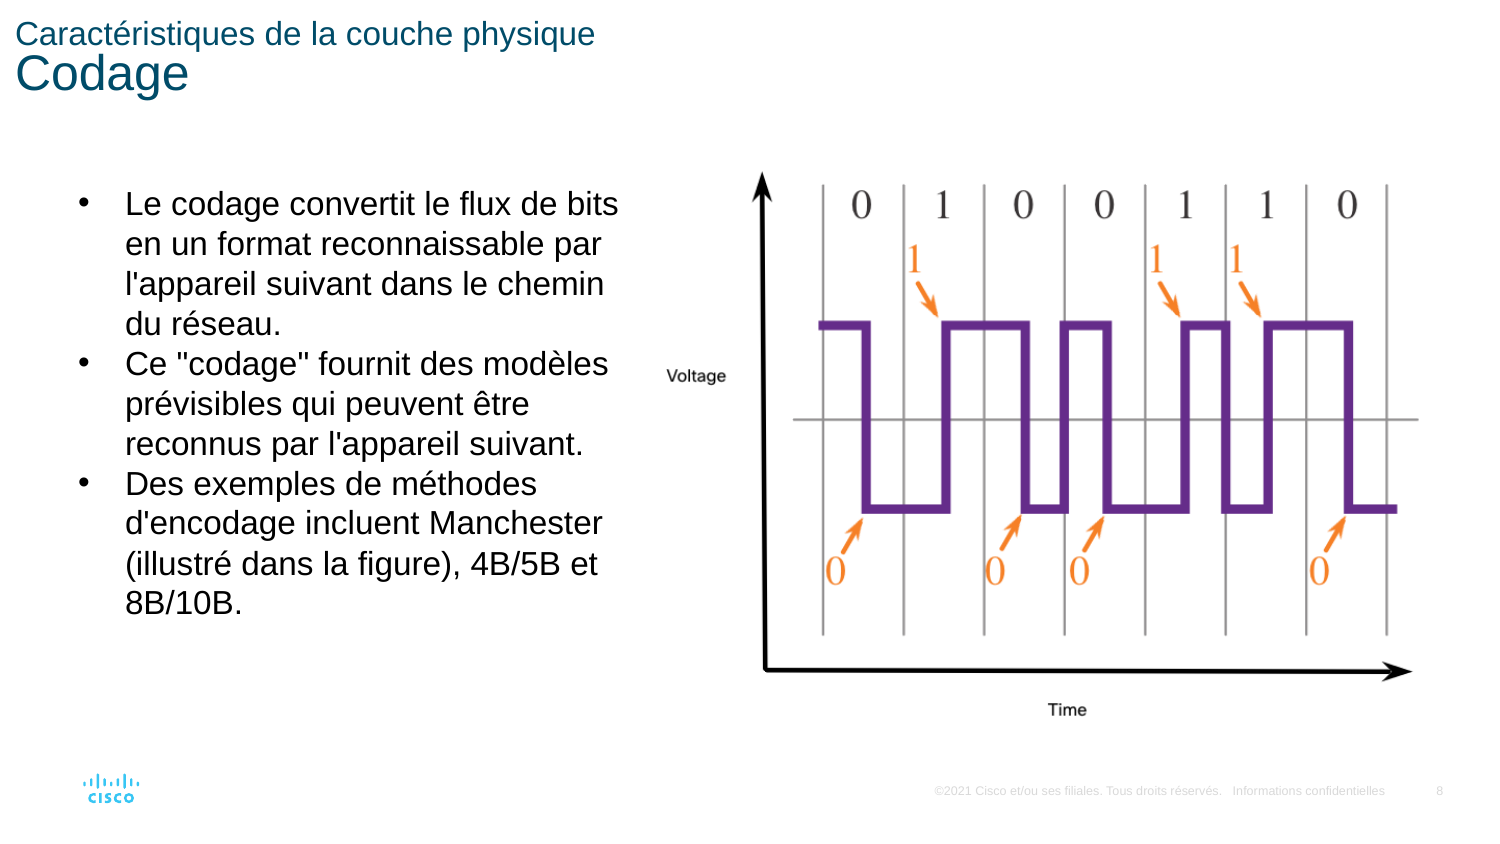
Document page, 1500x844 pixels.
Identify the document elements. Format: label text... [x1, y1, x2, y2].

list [662, 158, 1428, 724]
text_box Le codage convertit le flux de bits en un format reconnaissable par l'appareil suivant dans le chemin du réseau. Ce "codage" fournit des modèles prévisibles qui peuvent être reconnus par l'appareil suivant. Des exemples de méthodes d'encodage incluent Manchester (illustré dans la figure), 4B/5B et 8B/10B. [63, 174, 657, 629]
title Caractéristiques de la couche physique Codage [0, 0, 1369, 121]
